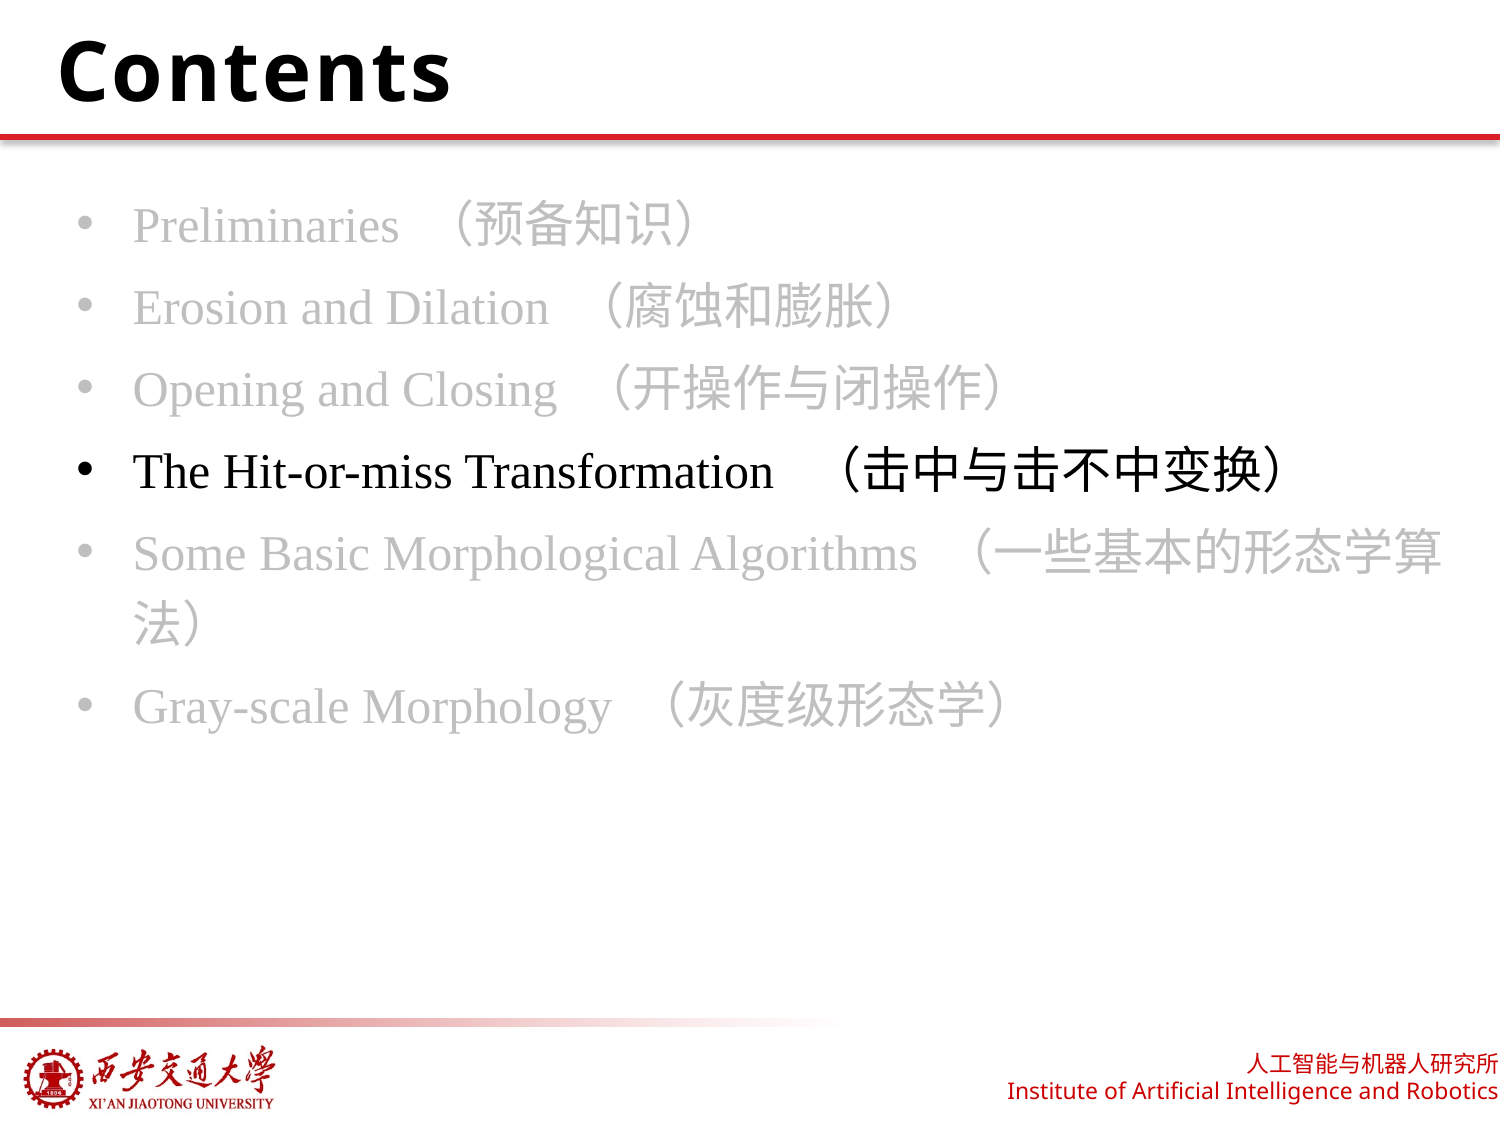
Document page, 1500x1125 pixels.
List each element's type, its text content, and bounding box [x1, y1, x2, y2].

picture [0, 1018, 934, 1027]
title Contents [41, 0, 1341, 138]
picture [20, 1044, 281, 1115]
list Preliminaries （预备知识） Erosion and Dilation （腐蚀和膨胀） Opening and Closing （开操作与闭操作） The Hit-or-miss Transformation （击中与击不中变换） Some Basic Morphological Algorithms （一些基本的形态学算法） Gray-scale Morphology （灰度级形态学） [61, 172, 1500, 1000]
